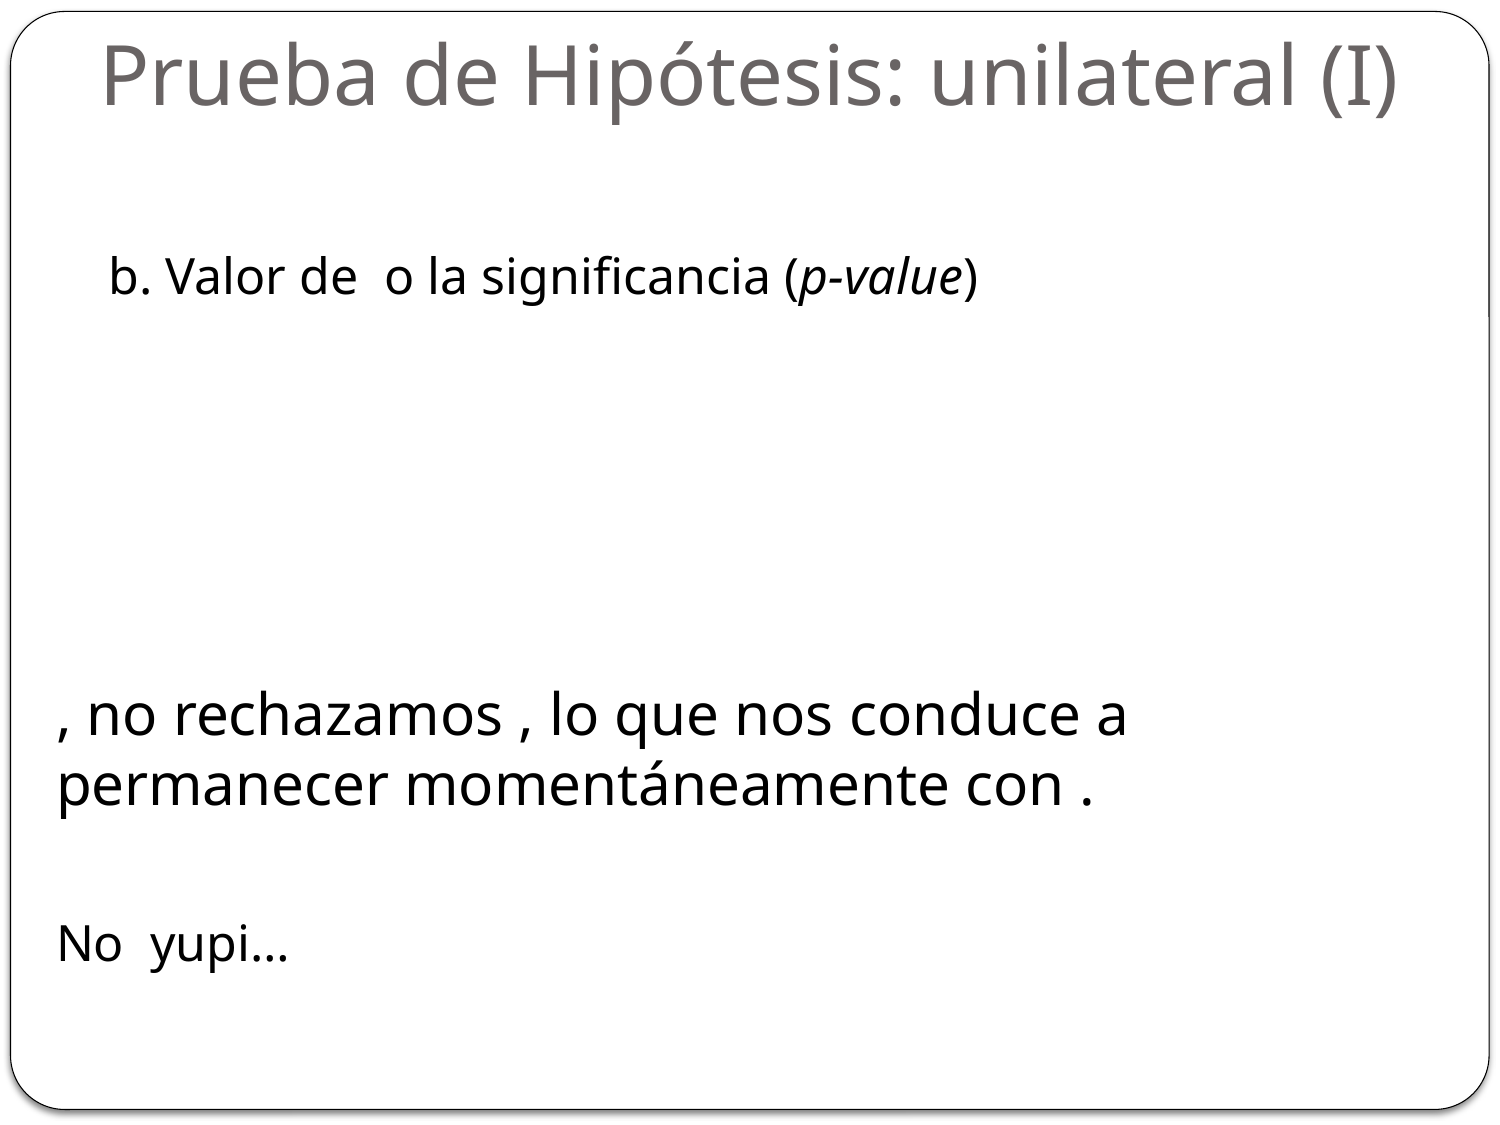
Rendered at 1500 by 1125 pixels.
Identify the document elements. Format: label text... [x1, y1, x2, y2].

text_box Prueba de Hipótesis: unilateral (I) [0, 7, 1500, 138]
